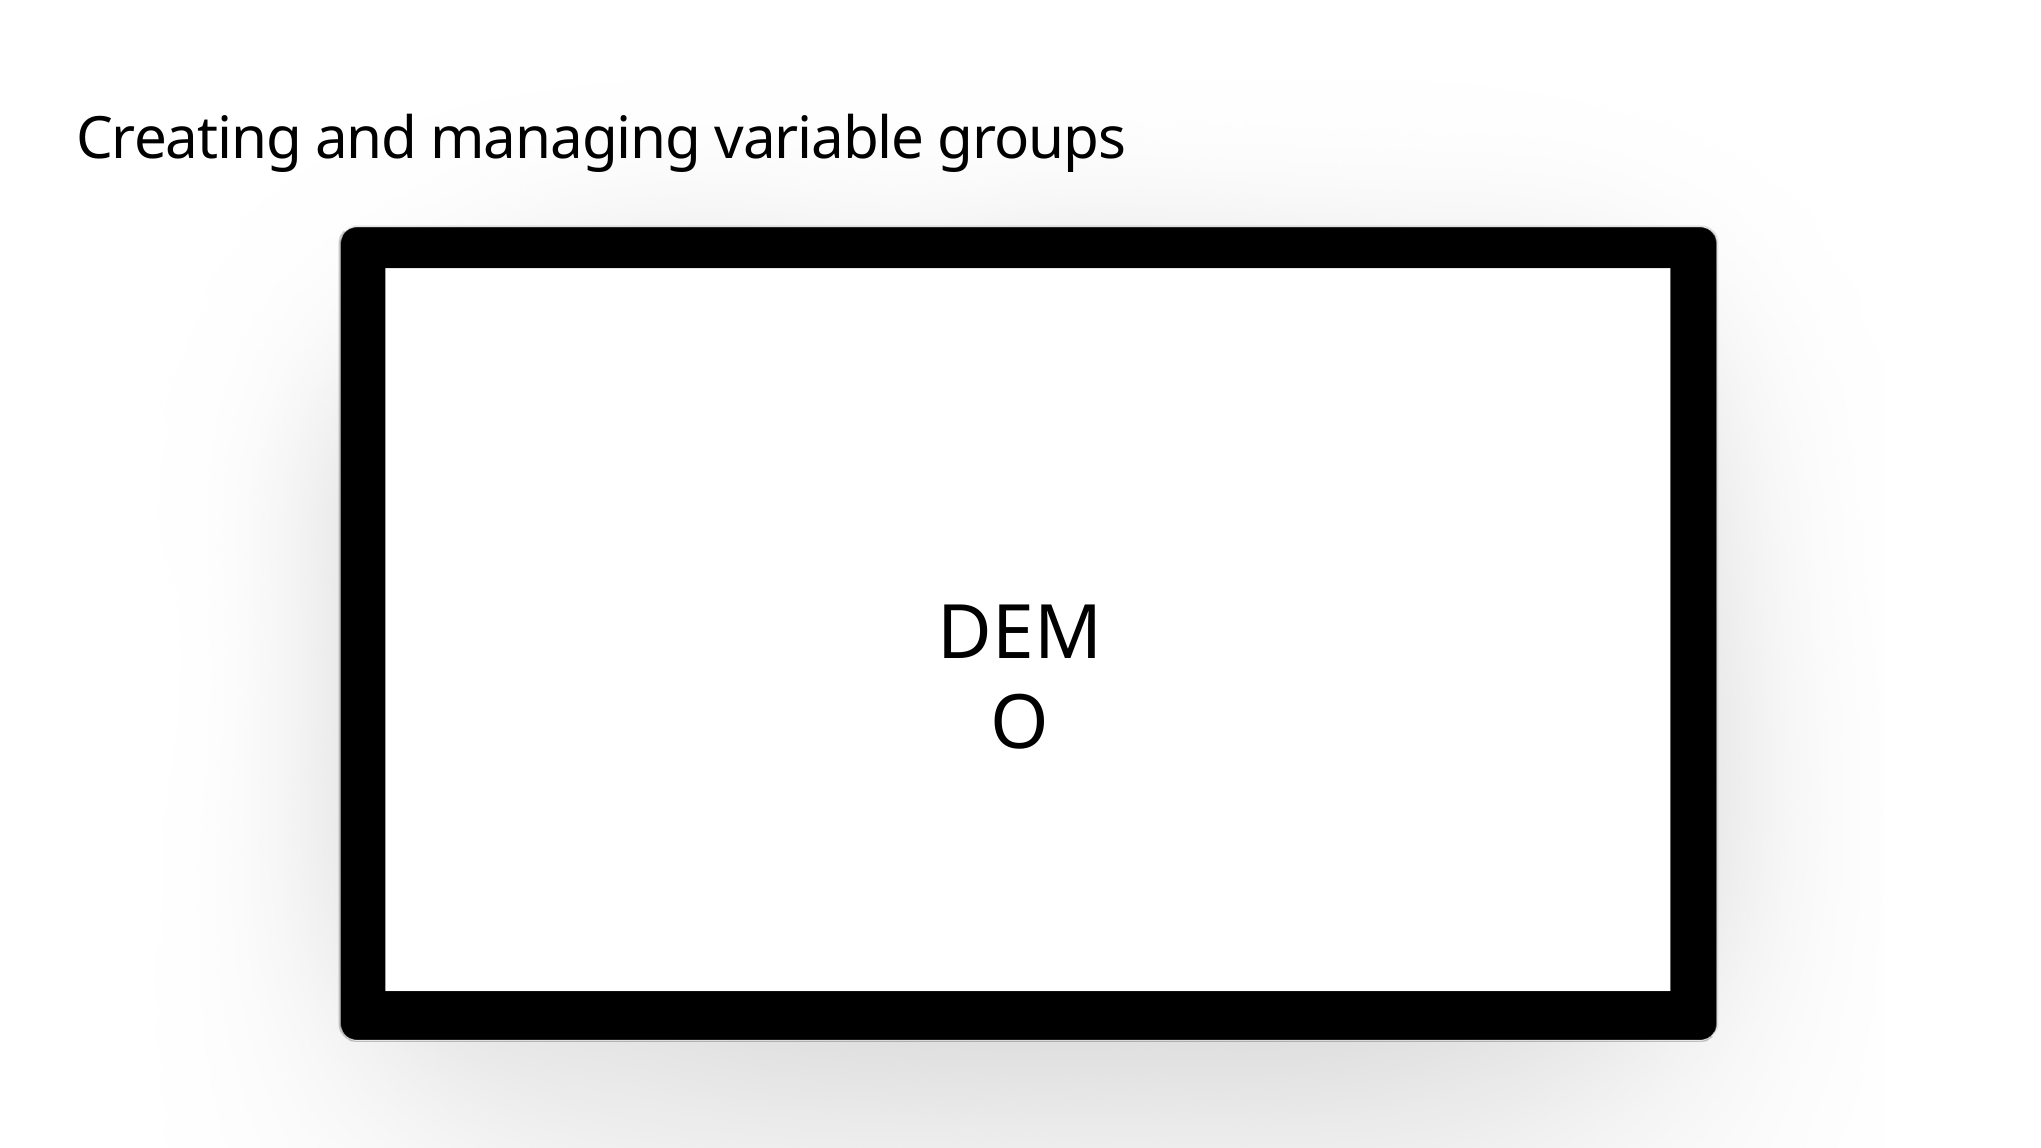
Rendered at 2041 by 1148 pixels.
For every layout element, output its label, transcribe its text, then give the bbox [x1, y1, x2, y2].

text_box DEMO [894, 576, 1146, 772]
picture [64, 81, 1884, 1148]
title Creating and managing variable groups [76, 103, 1969, 172]
